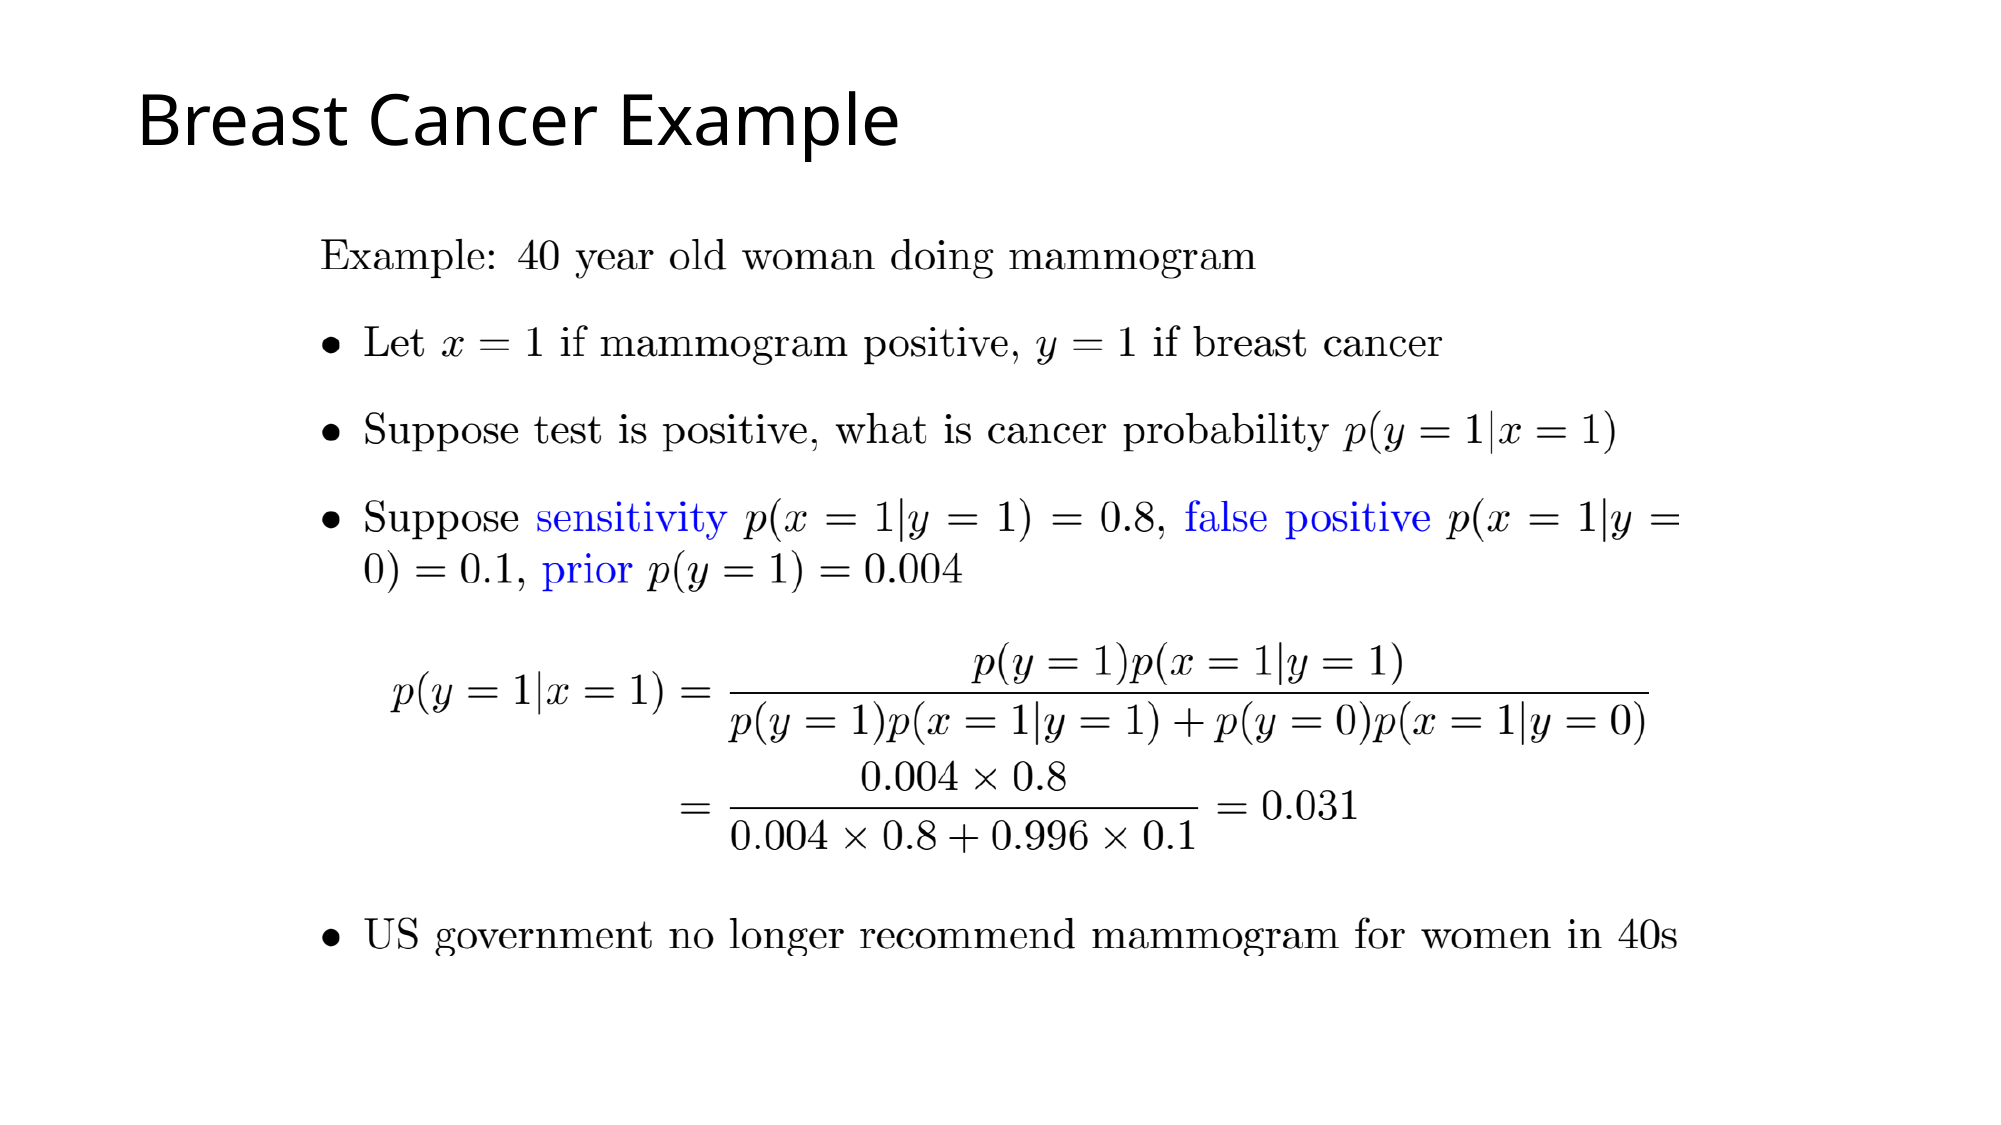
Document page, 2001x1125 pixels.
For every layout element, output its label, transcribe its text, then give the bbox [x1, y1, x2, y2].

title Breast Cancer Example [121, 29, 1747, 217]
picture [320, 238, 1679, 956]
